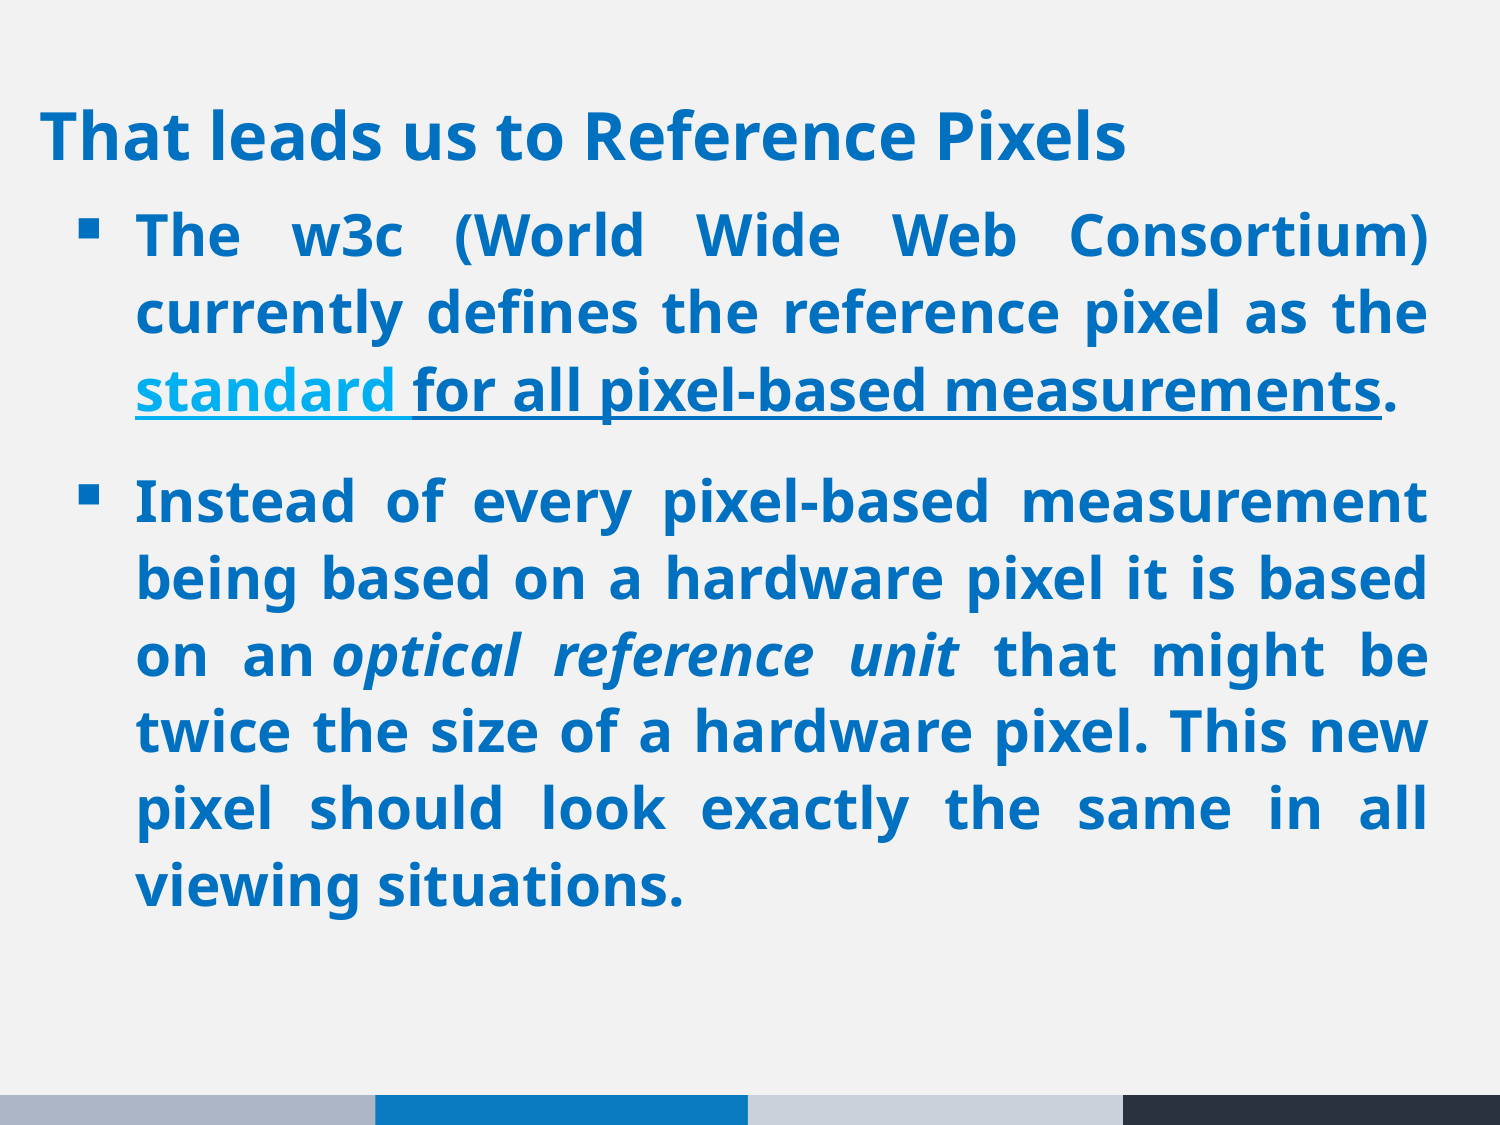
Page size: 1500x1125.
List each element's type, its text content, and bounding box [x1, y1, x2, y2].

list The w3c (World Wide Web Consortium) currently defines the reference pixel as the standard for all pixel-based measurements. Instead of every pixel-based measurement being based on a hardware pixel it is based on an optical reference unit that might be twice the size of a hardware pixel. This new pixel should look exactly the same in all viewing situations. [60, 183, 1445, 1056]
title That leads us to Reference Pixels [24, 45, 1325, 233]
